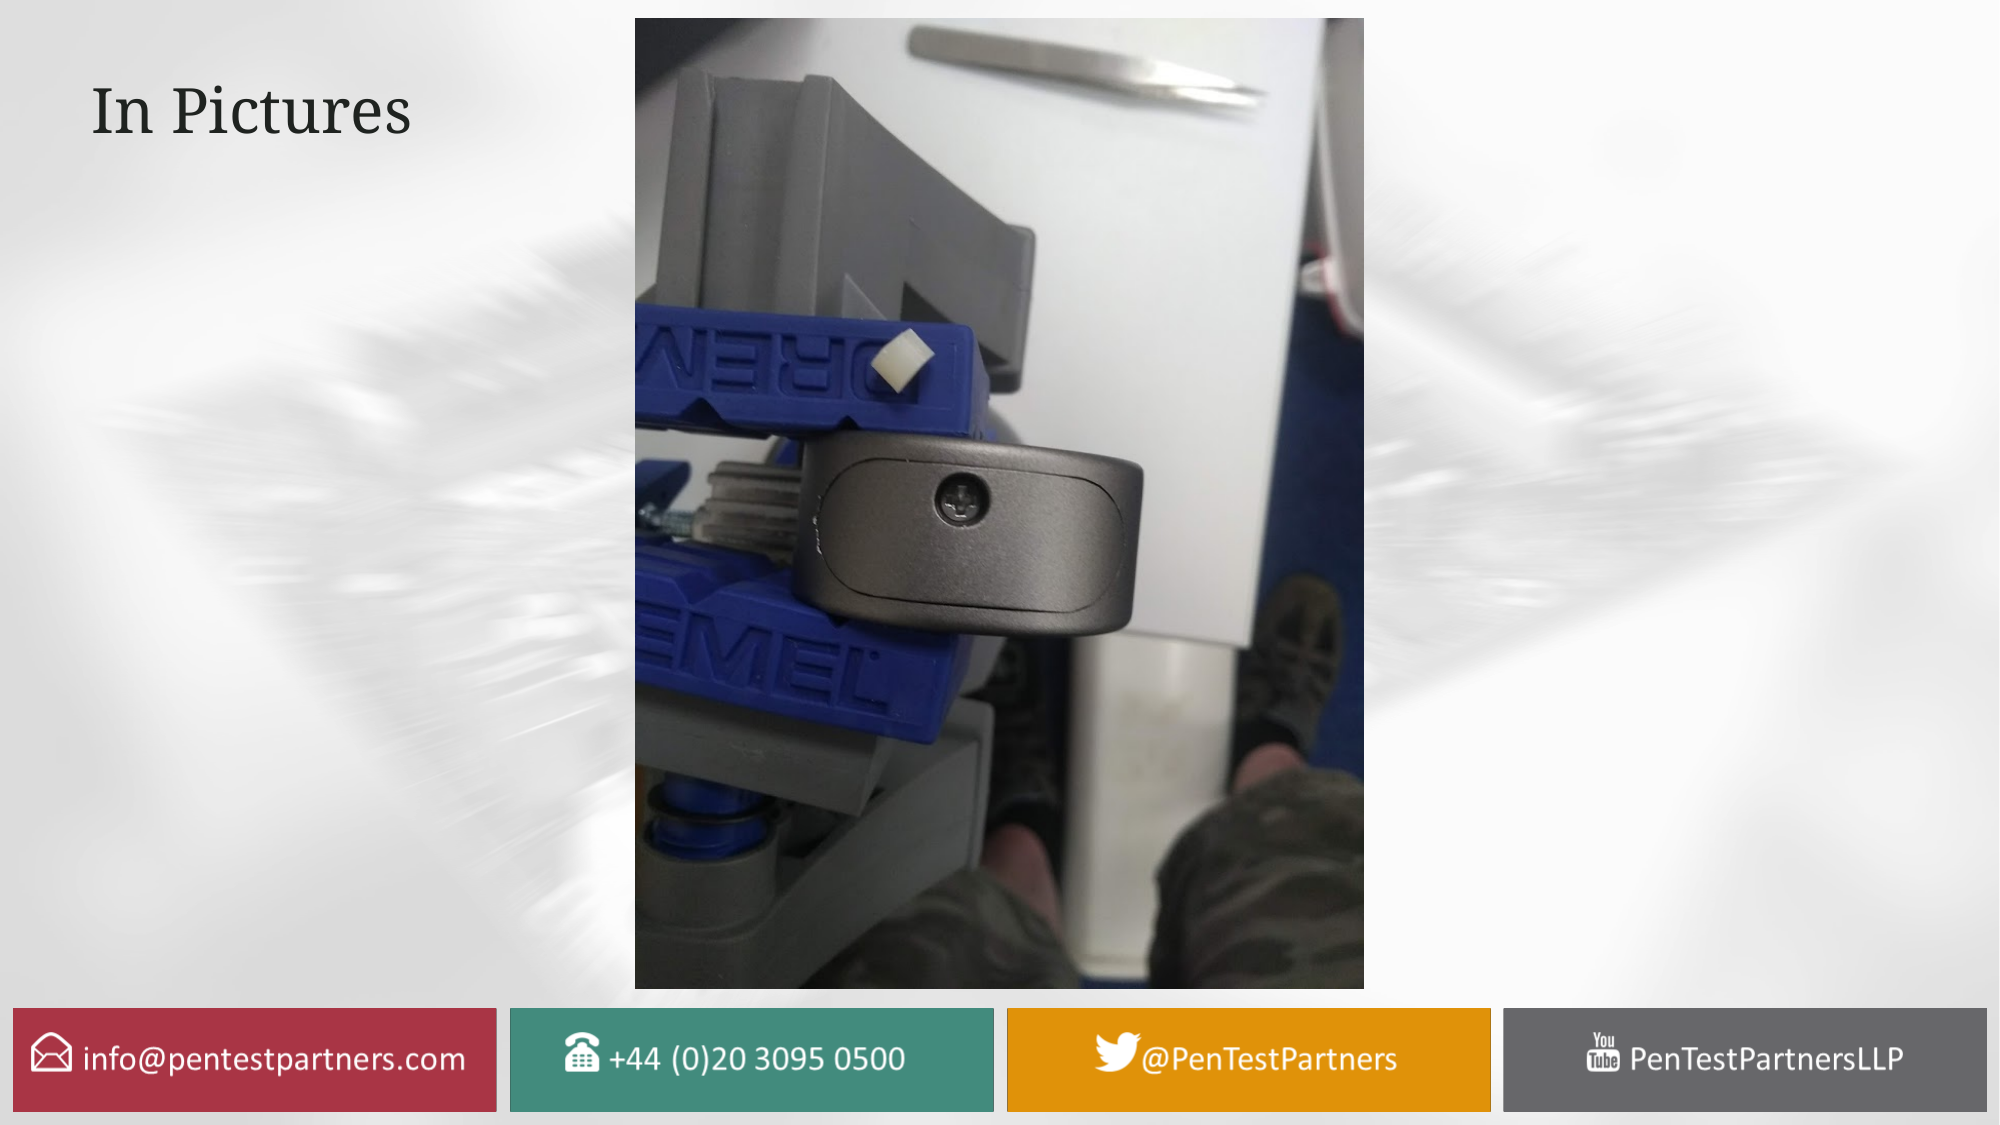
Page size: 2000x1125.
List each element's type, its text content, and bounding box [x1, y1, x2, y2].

list In Pictures [77, 77, 635, 155]
picture [0, 0, 2000, 1125]
